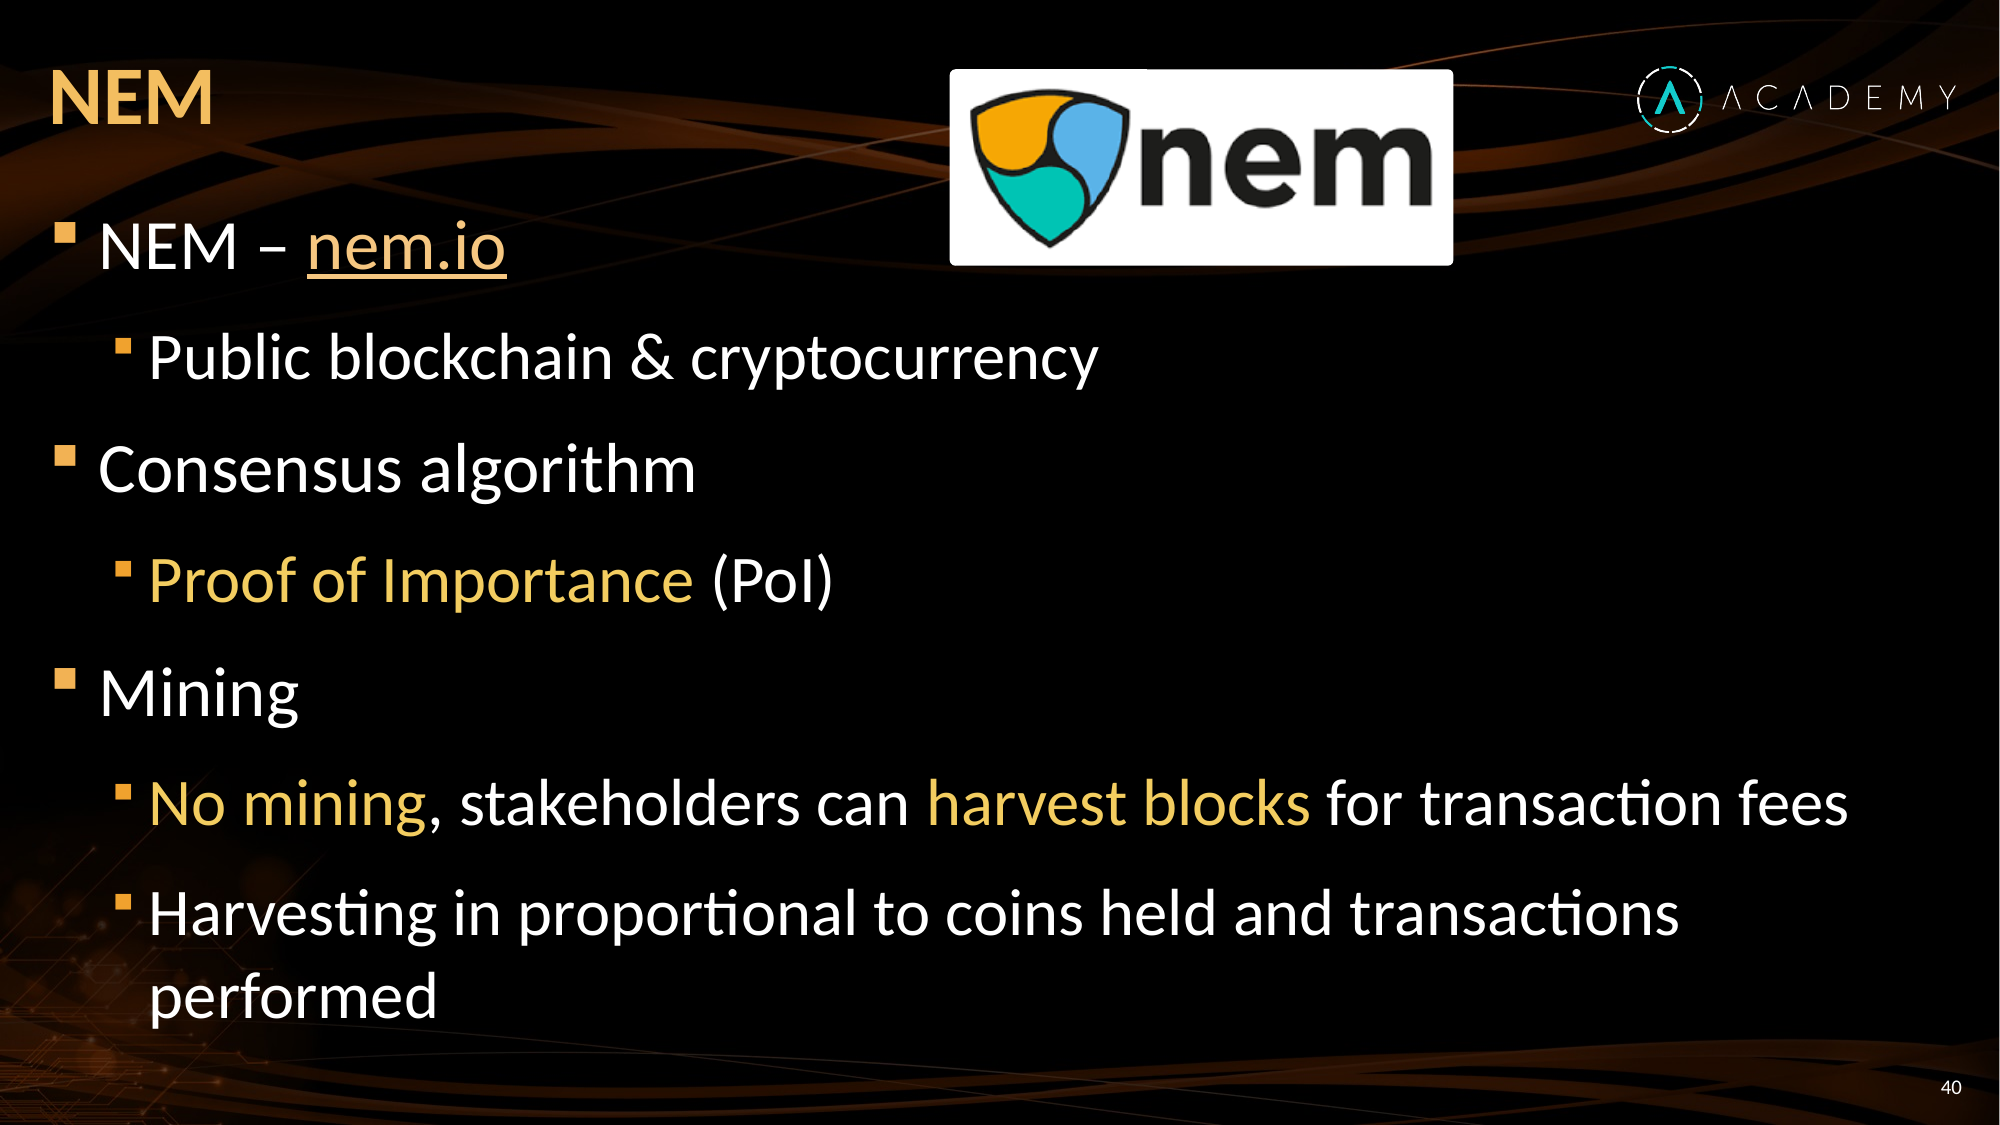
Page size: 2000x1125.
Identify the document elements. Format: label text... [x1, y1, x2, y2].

title NEM [30, 6, 1602, 189]
list NEM – nem.io Public blockchain & cryptocurrency Consensus algorithm Proof of Importance (PoI) Mining No mining, stakeholders can harvest blocks for transaction fees Harvesting in proportional to coins held and transactions performed [31, 188, 1968, 1103]
picture [0, 0, 2000, 1125]
